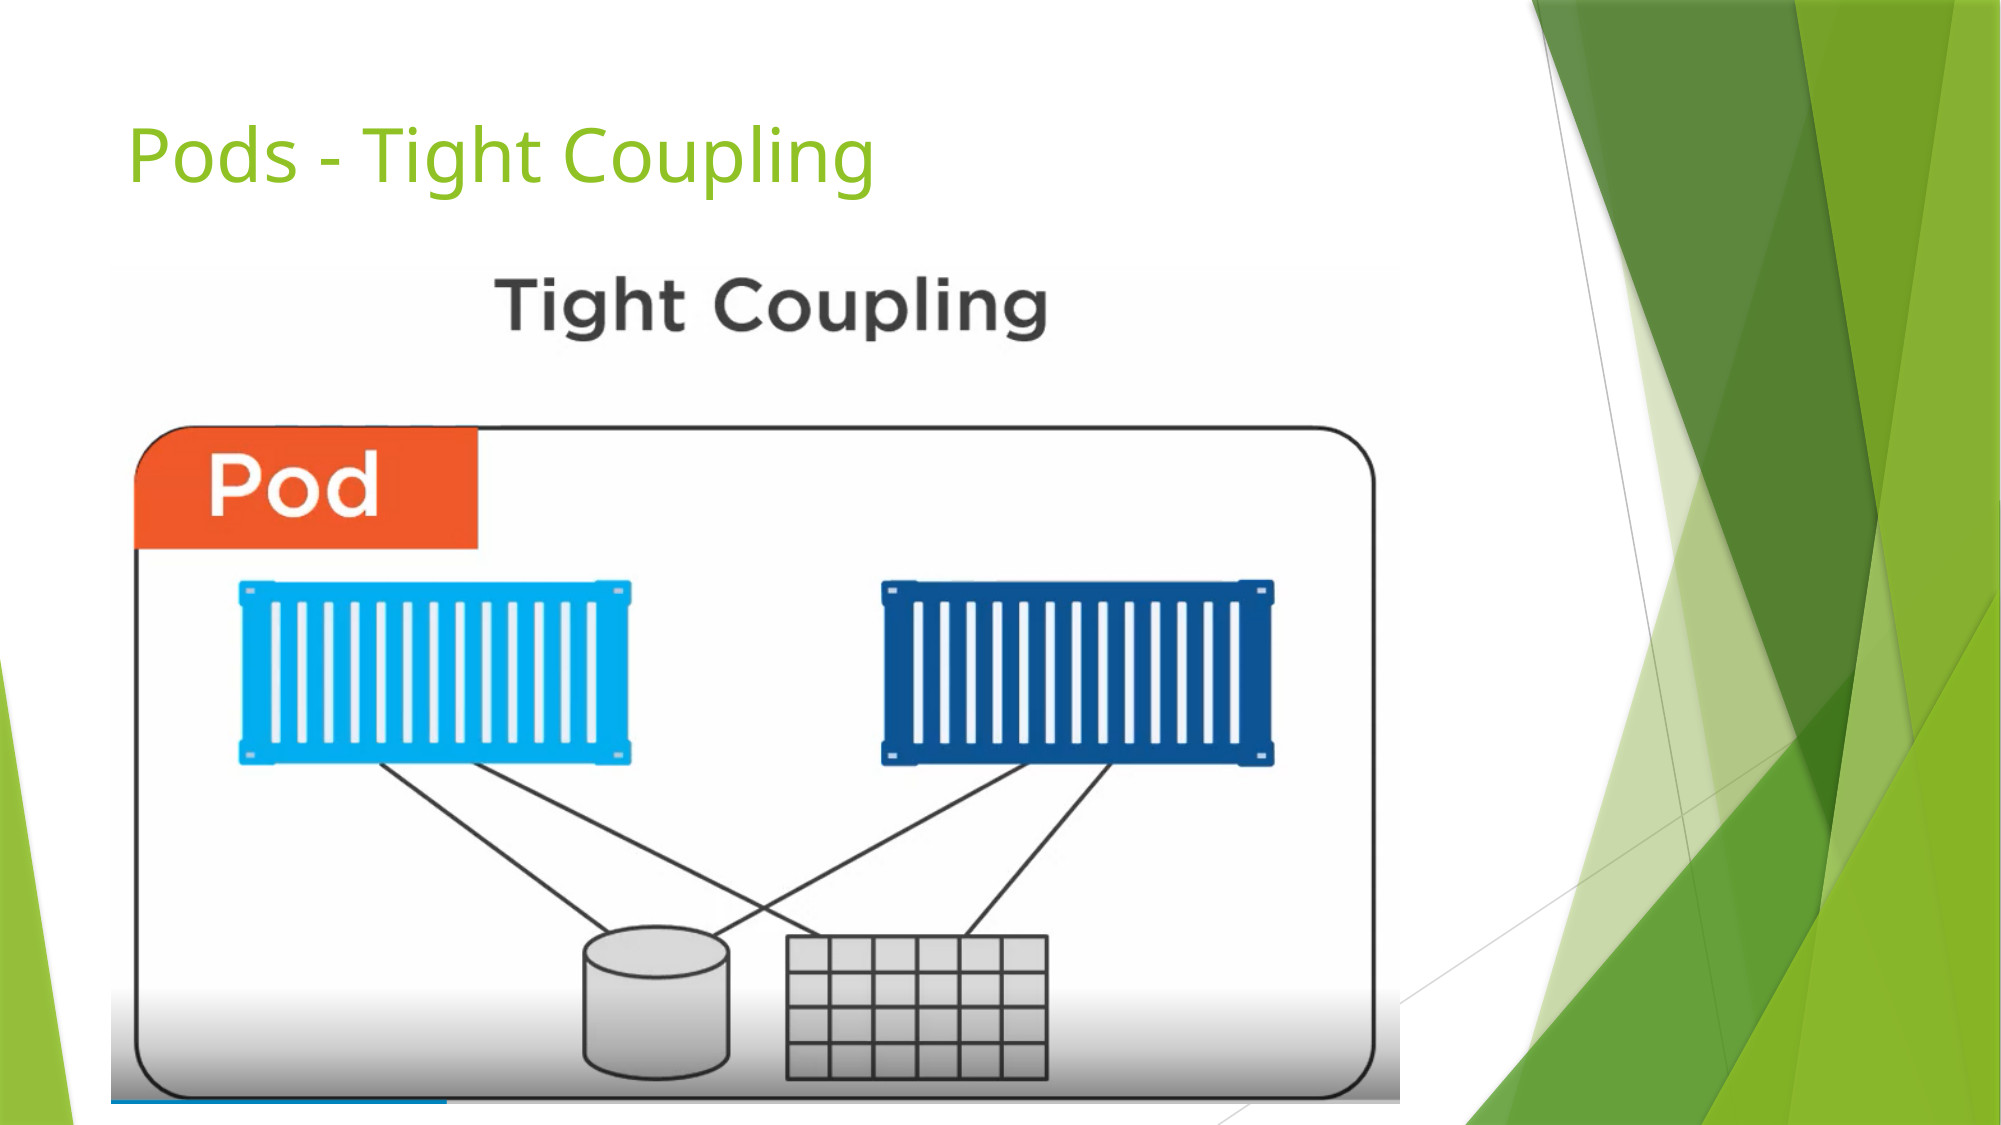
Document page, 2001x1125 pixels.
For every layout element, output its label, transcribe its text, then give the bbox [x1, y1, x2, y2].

title Pods - Tight Coupling [111, 99, 1522, 317]
picture [110, 265, 1400, 1105]
